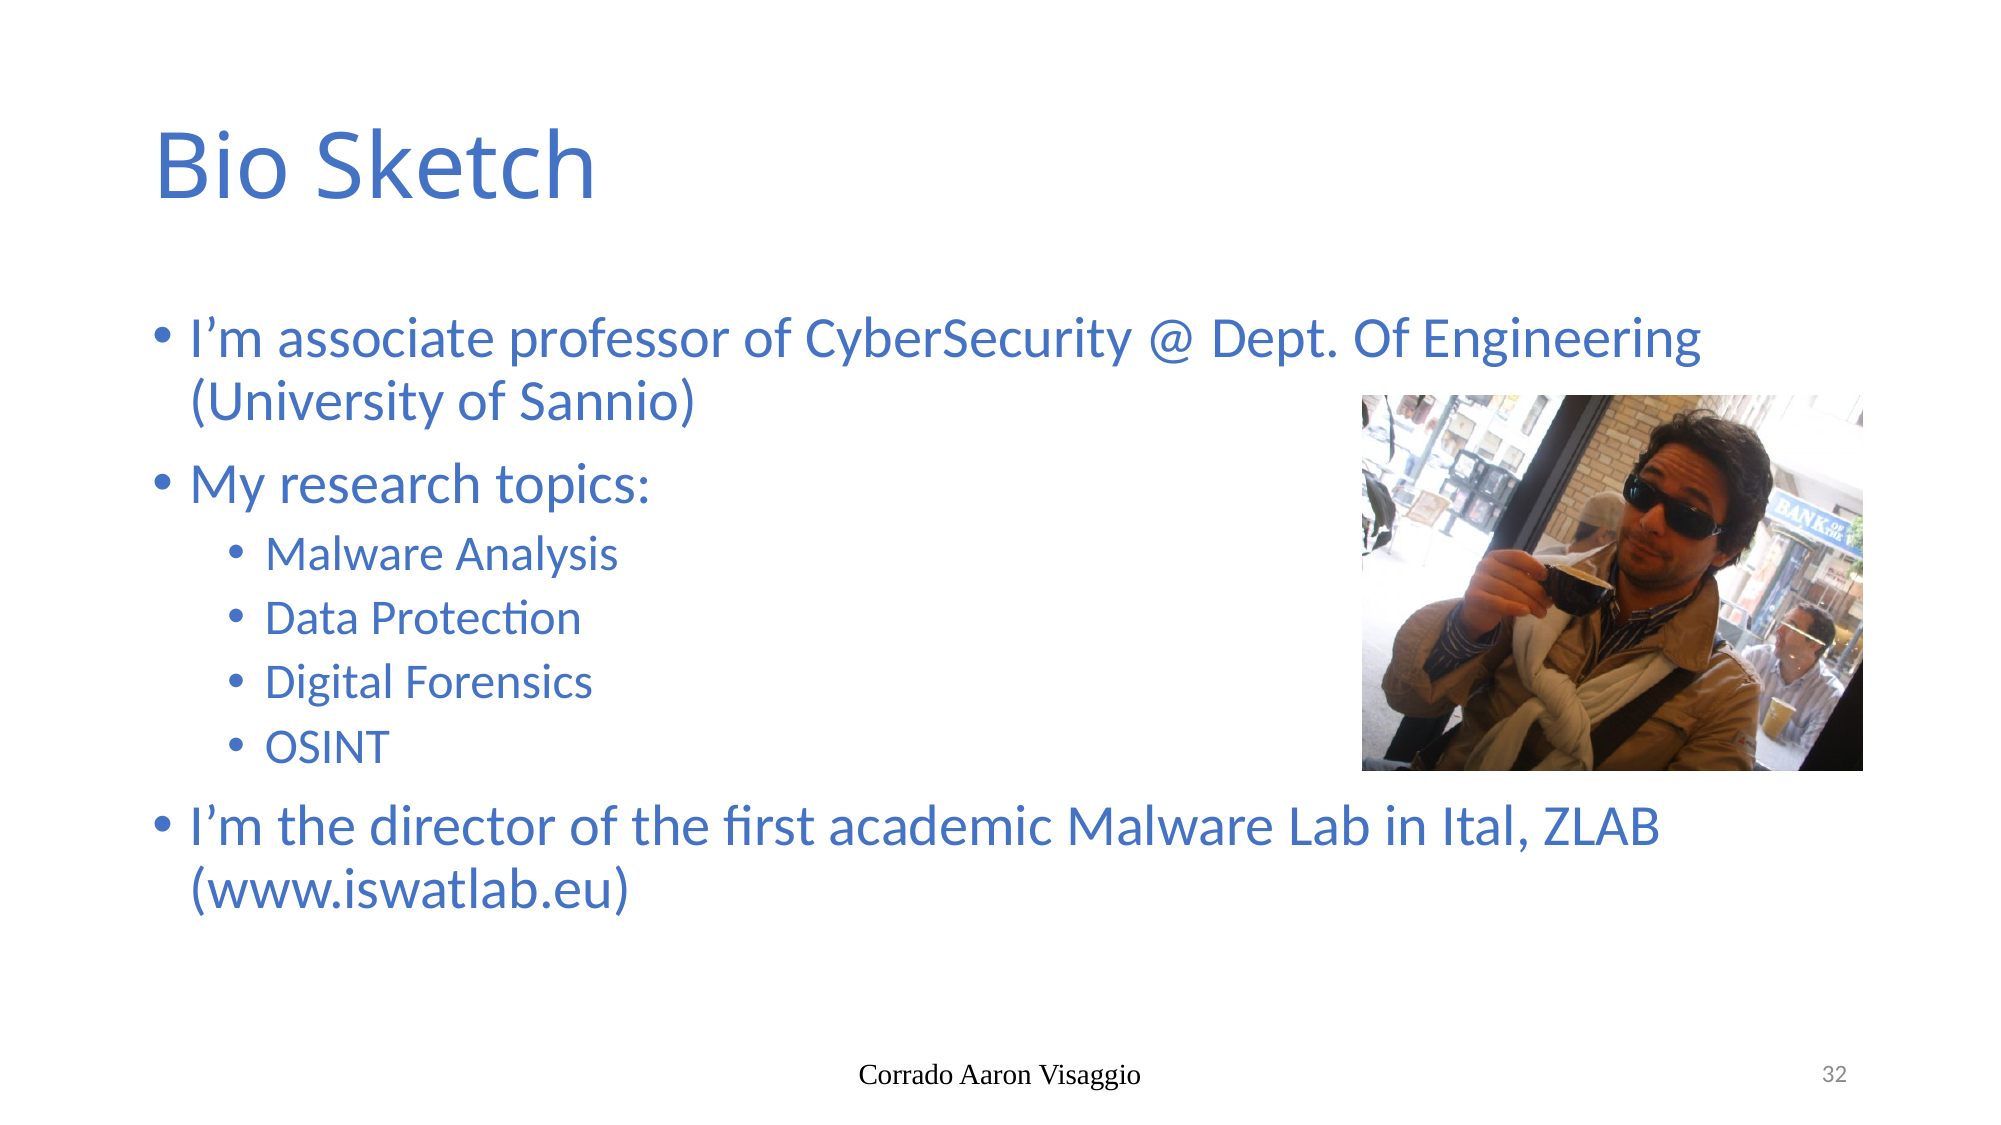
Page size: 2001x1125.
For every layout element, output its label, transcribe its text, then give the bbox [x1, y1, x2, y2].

slide_number 32 [1412, 1042, 1863, 1103]
picture [1362, 395, 1863, 771]
list I’m associate professor of CyberSecurity @ Dept. Of Engineering (University of Sannio) My research topics: Malware Analysis Data Protection Digital Forensics OSINT I’m the director of the first academic Malware Lab in Ital, ZLAB (www.iswatlab.eu) [137, 299, 1863, 1014]
title Bio Sketch [137, 59, 1863, 278]
footer Corrado Aaron Visaggio [662, 1042, 1338, 1103]
